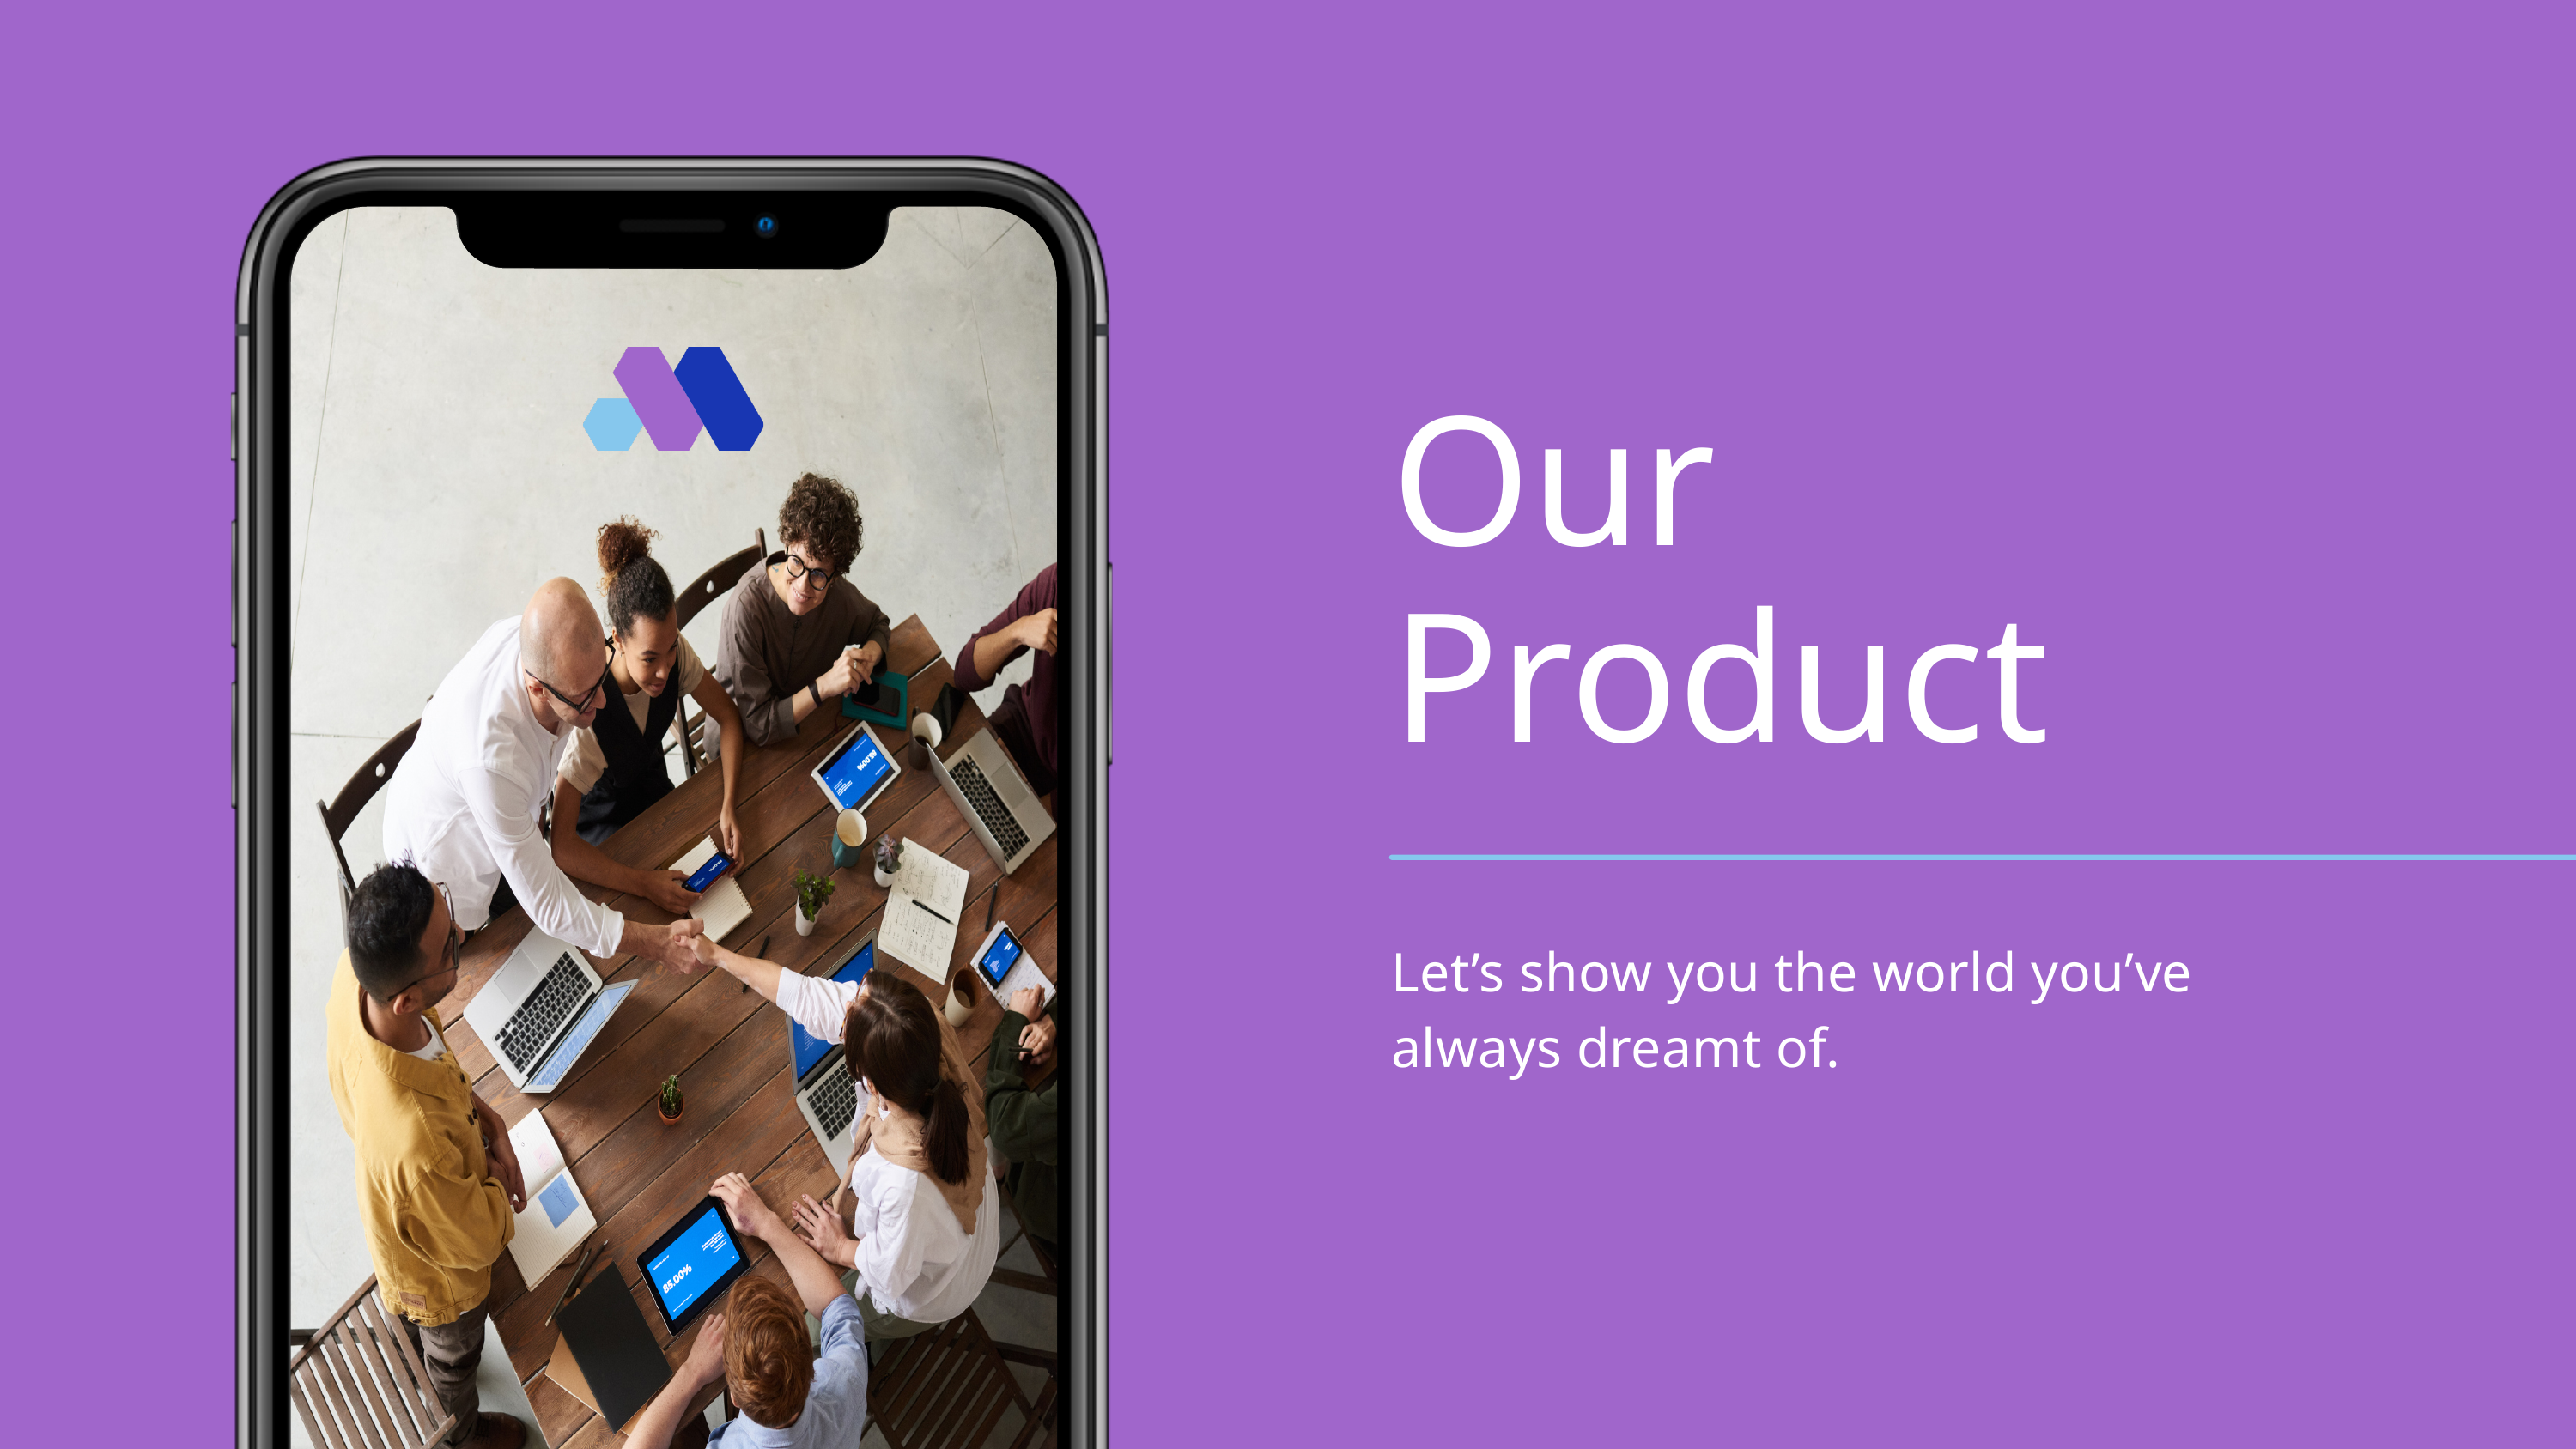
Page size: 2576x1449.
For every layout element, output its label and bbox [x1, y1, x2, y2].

text_box [1391, 384, 2576, 1076]
picture [582, 347, 764, 451]
text_box [230, 155, 1116, 1449]
